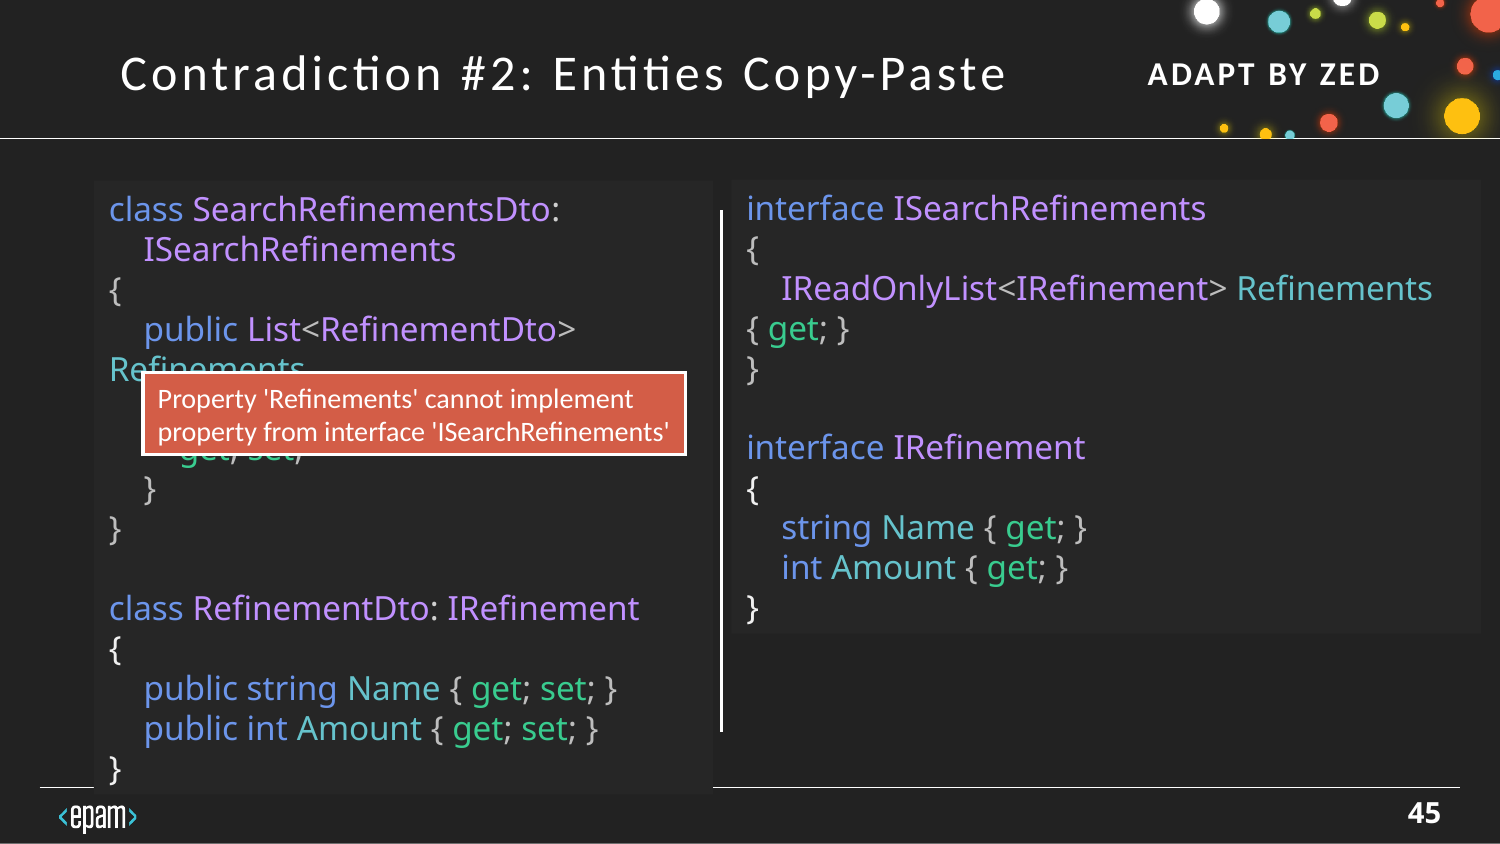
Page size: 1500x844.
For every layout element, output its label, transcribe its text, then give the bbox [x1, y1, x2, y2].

text_box interface ISearchRefinements { IReadOnlyList<IRefinement> Refinements { get; } } interface IRefinement { string Name { get; } int Amount { get; } } [731, 179, 1481, 634]
text_box Property 'Refinements' cannot implement property from interface 'ISearchRefinements' [141, 371, 687, 456]
picture [1064, 0, 1500, 139]
text_box class SearchRefinementsDto: ISearchRefinements { public List<RefinementDto> Refinements { get; set; } } class RefinementDto: IRefinement { public string Name { get; set; } public int Amount { get; set; } } [93, 180, 713, 795]
list Contradiction #2: Entities Copy-Paste [105, 43, 1058, 98]
slide_number 45 [1216, 791, 1442, 844]
